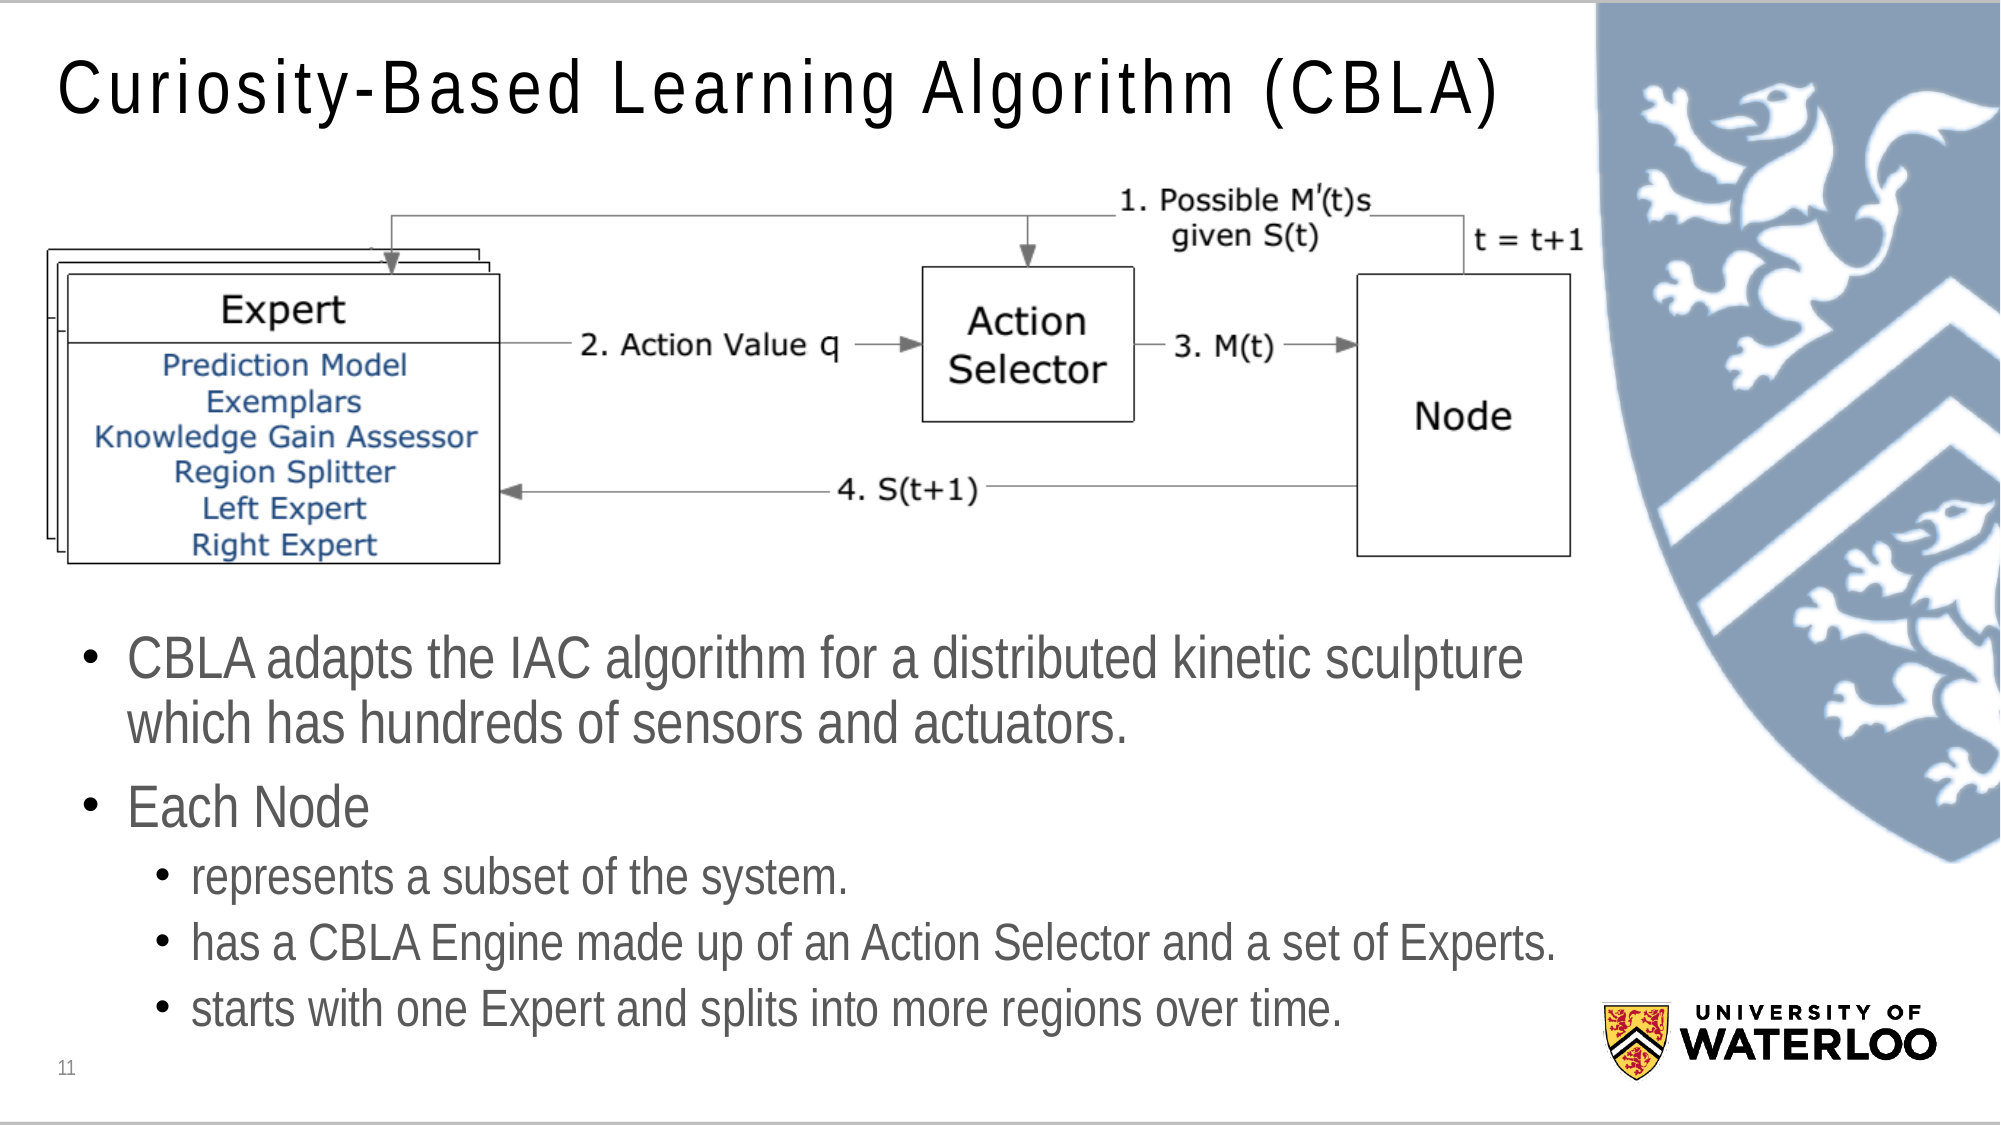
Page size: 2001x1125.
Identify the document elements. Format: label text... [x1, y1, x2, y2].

list CBLA adapts the IAC algorithm for a distributed kinetic sculpture which has hundreds of sensors and actuators. Each Node represents a subset of the system. has a CBLA Engine made up of an Action Selector and a set of Experts. starts with one Expert and splits into more regions over time. [66, 619, 1604, 1088]
slide_number 11 [42, 1046, 134, 1088]
title Curiosity-Based Learning Algorithm (CBLA) [42, 11, 1628, 170]
picture [1567, 962, 1973, 1110]
picture [42, 169, 1587, 584]
